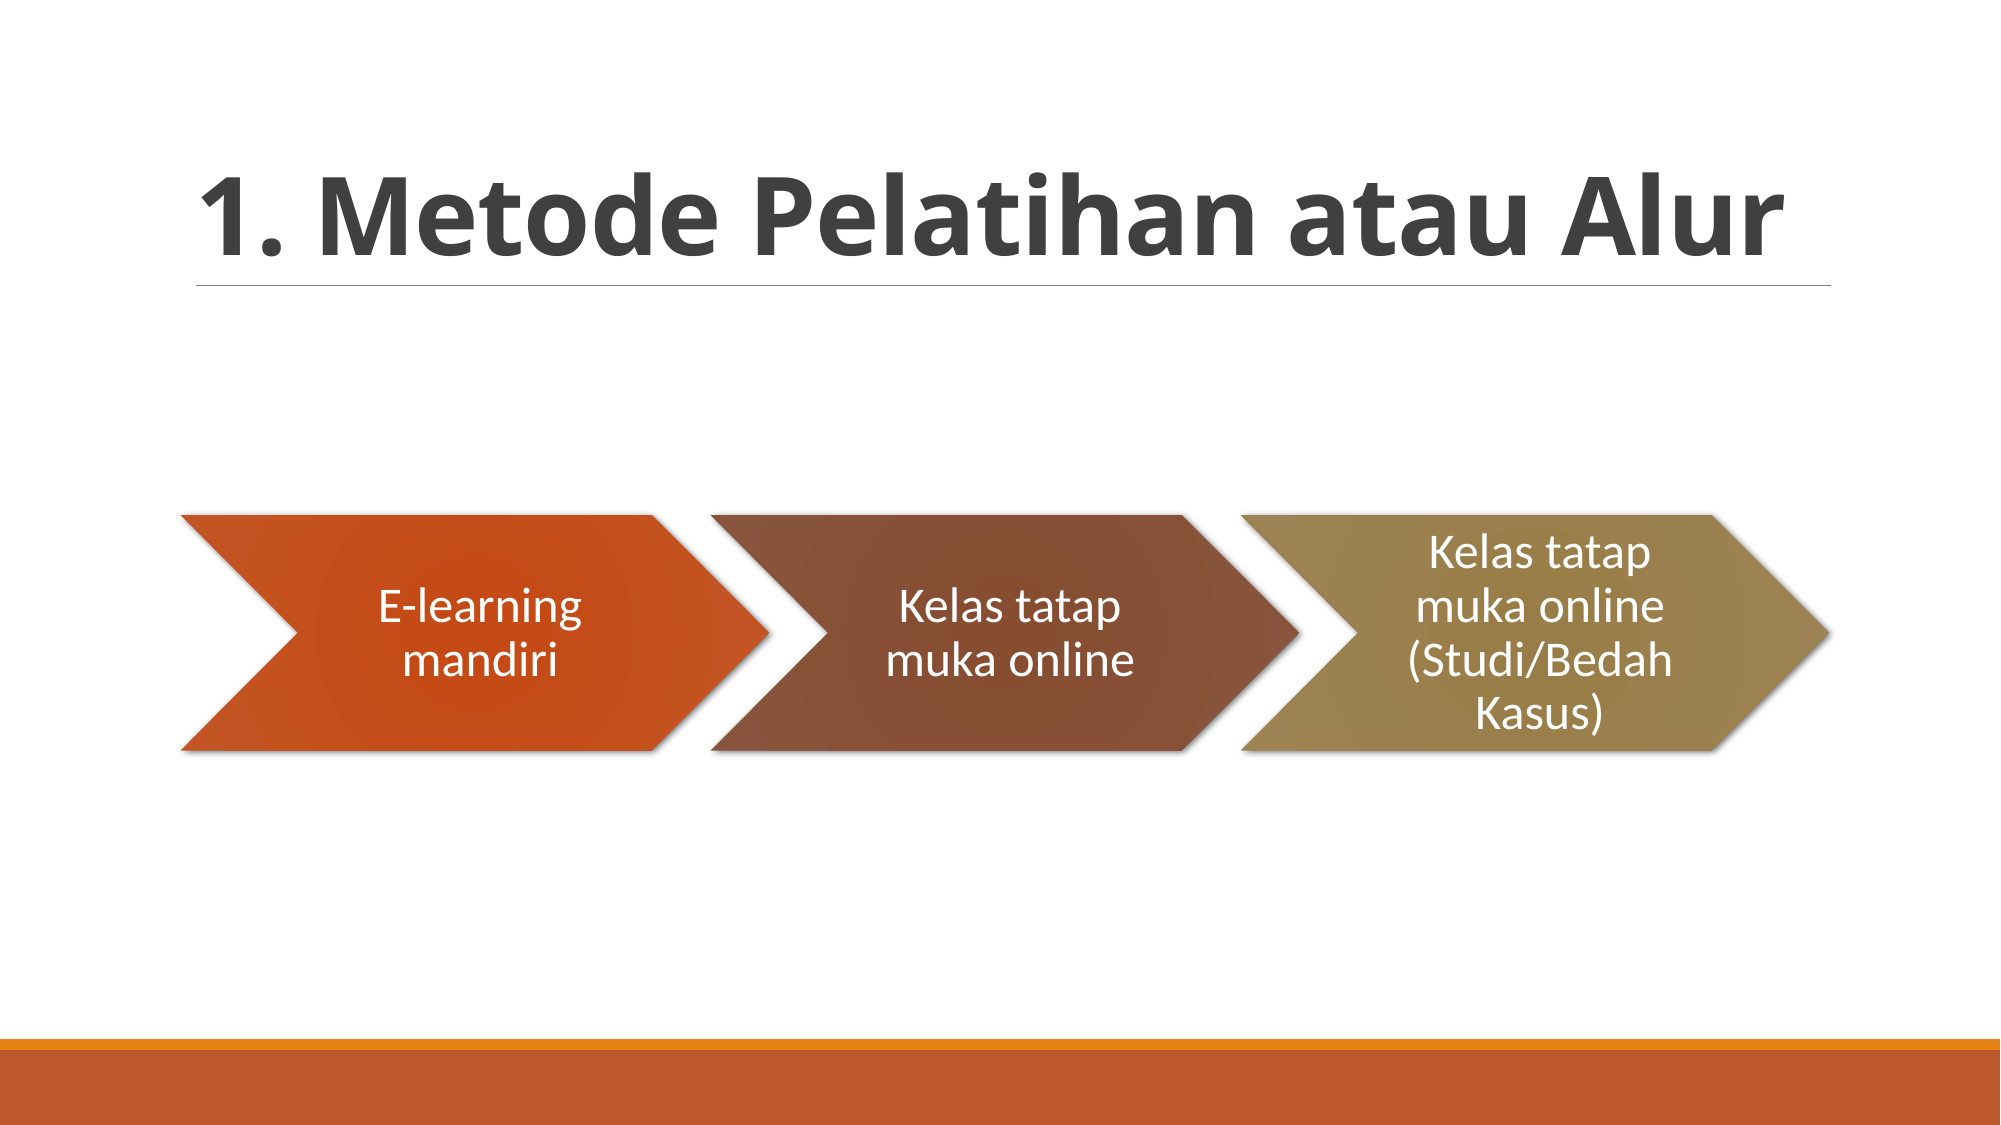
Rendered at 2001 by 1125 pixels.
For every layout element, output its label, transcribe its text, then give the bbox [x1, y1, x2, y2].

title 1. Metode Pelatihan atau Alur [180, 129, 1830, 285]
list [179, 302, 1831, 964]
